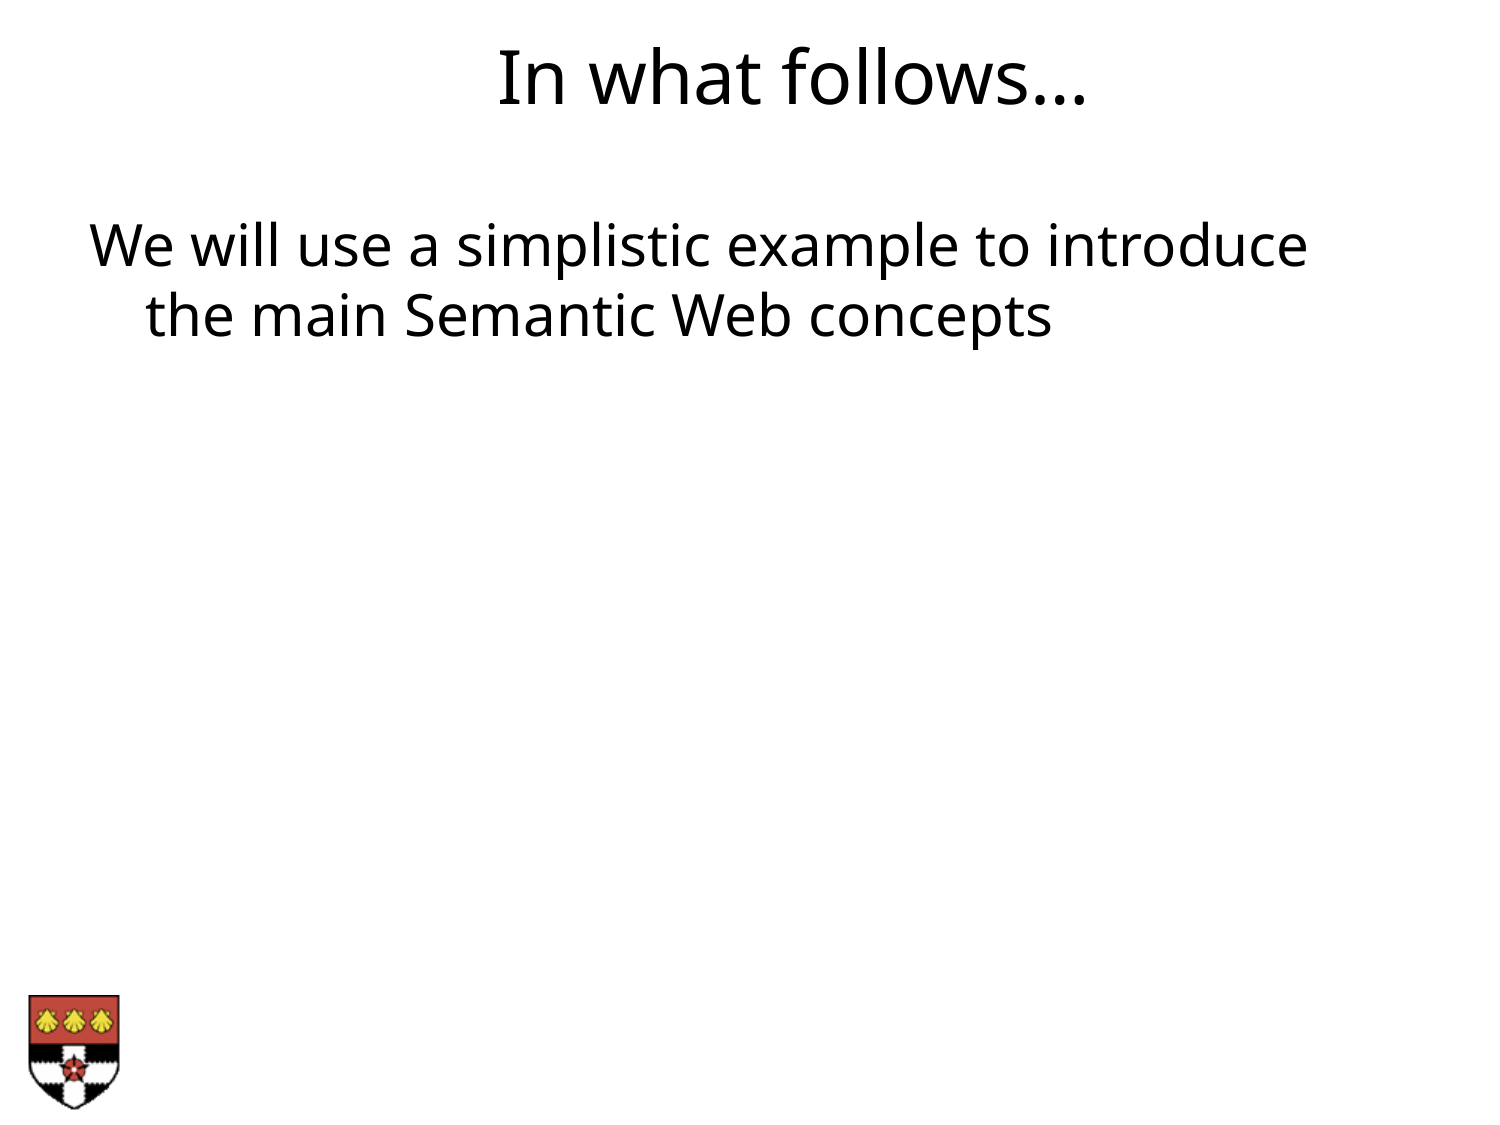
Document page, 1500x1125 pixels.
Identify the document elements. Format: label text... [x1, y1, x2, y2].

list We will use a simplistic example to introduce the main Semantic Web concepts [74, 199, 1426, 1011]
title In what follows… [112, 12, 1475, 138]
picture [0, 995, 150, 1113]
